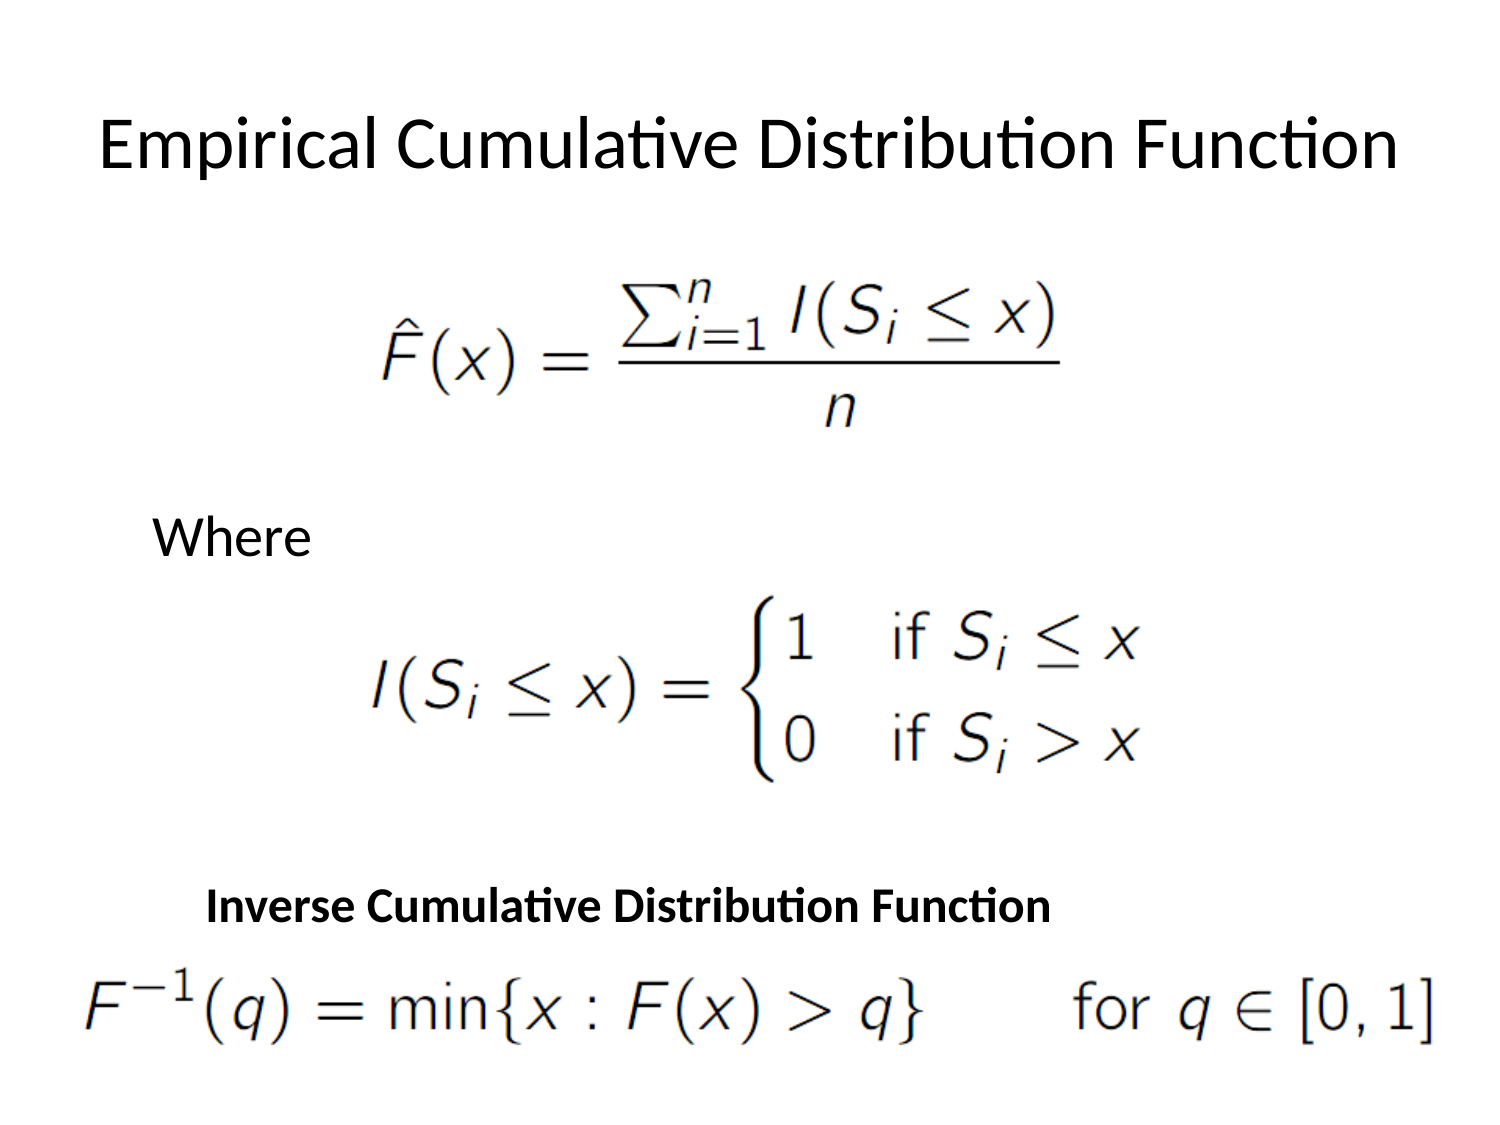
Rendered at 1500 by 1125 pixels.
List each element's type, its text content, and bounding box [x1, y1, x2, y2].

title Empirical Cumulative Distribution Function [75, 45, 1425, 233]
picture [312, 552, 1182, 801]
picture [362, 252, 1079, 446]
list Where [137, 490, 888, 679]
picture [62, 943, 1465, 1076]
text_box Inverse Cumulative Distribution Function [190, 865, 1303, 941]
